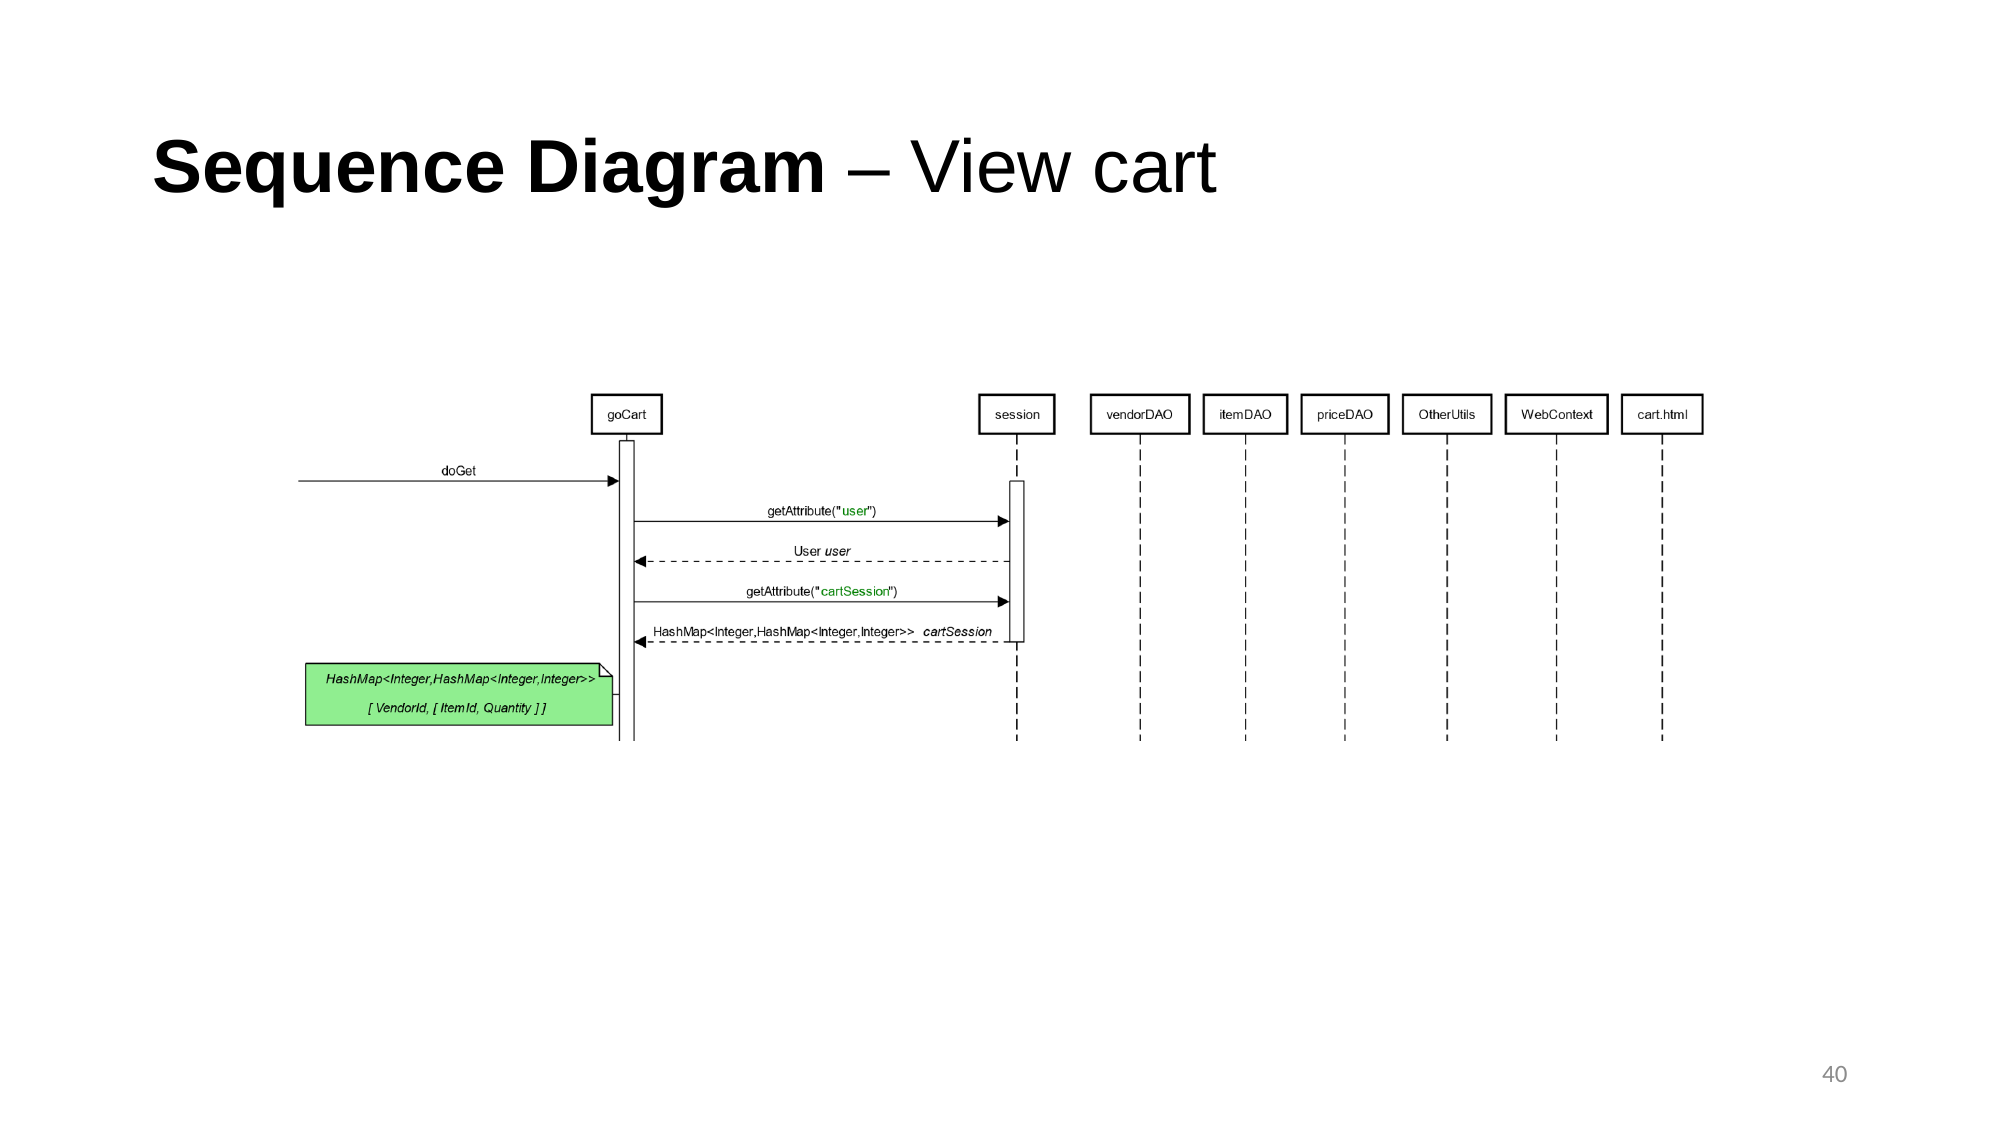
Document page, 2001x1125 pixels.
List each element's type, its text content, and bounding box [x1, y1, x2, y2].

text_box <number> [1412, 1042, 1863, 1103]
picture [290, 384, 1709, 741]
text_box Sequence Diagram – View cart [137, 59, 1863, 278]
